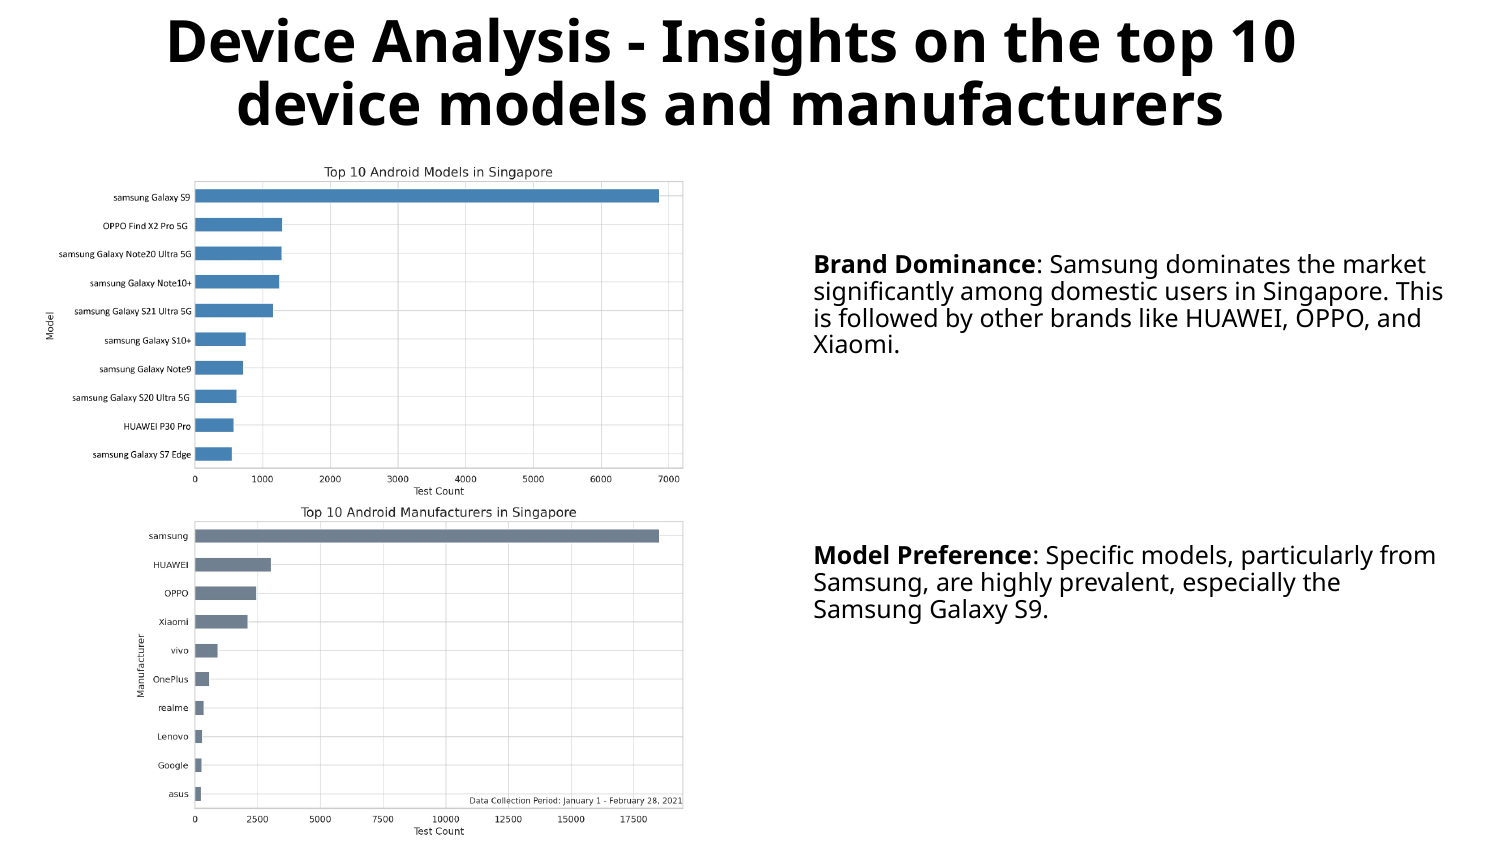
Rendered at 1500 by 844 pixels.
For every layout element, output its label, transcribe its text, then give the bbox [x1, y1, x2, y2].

list Model Preference: Specific models, particularly from Samsung, are highly prevalent, especially the Samsung Galaxy S9. [775, 510, 1471, 658]
picture [29, 153, 699, 838]
title Device Analysis - Insights on the top 10 device models and manufacturers [55, 26, 1406, 124]
list Brand Dominance: Samsung dominates the market significantly among domestic users in Singapore. This is followed by other brands like HUAWEI, OPPO, and Xiaomi. [775, 236, 1481, 398]
